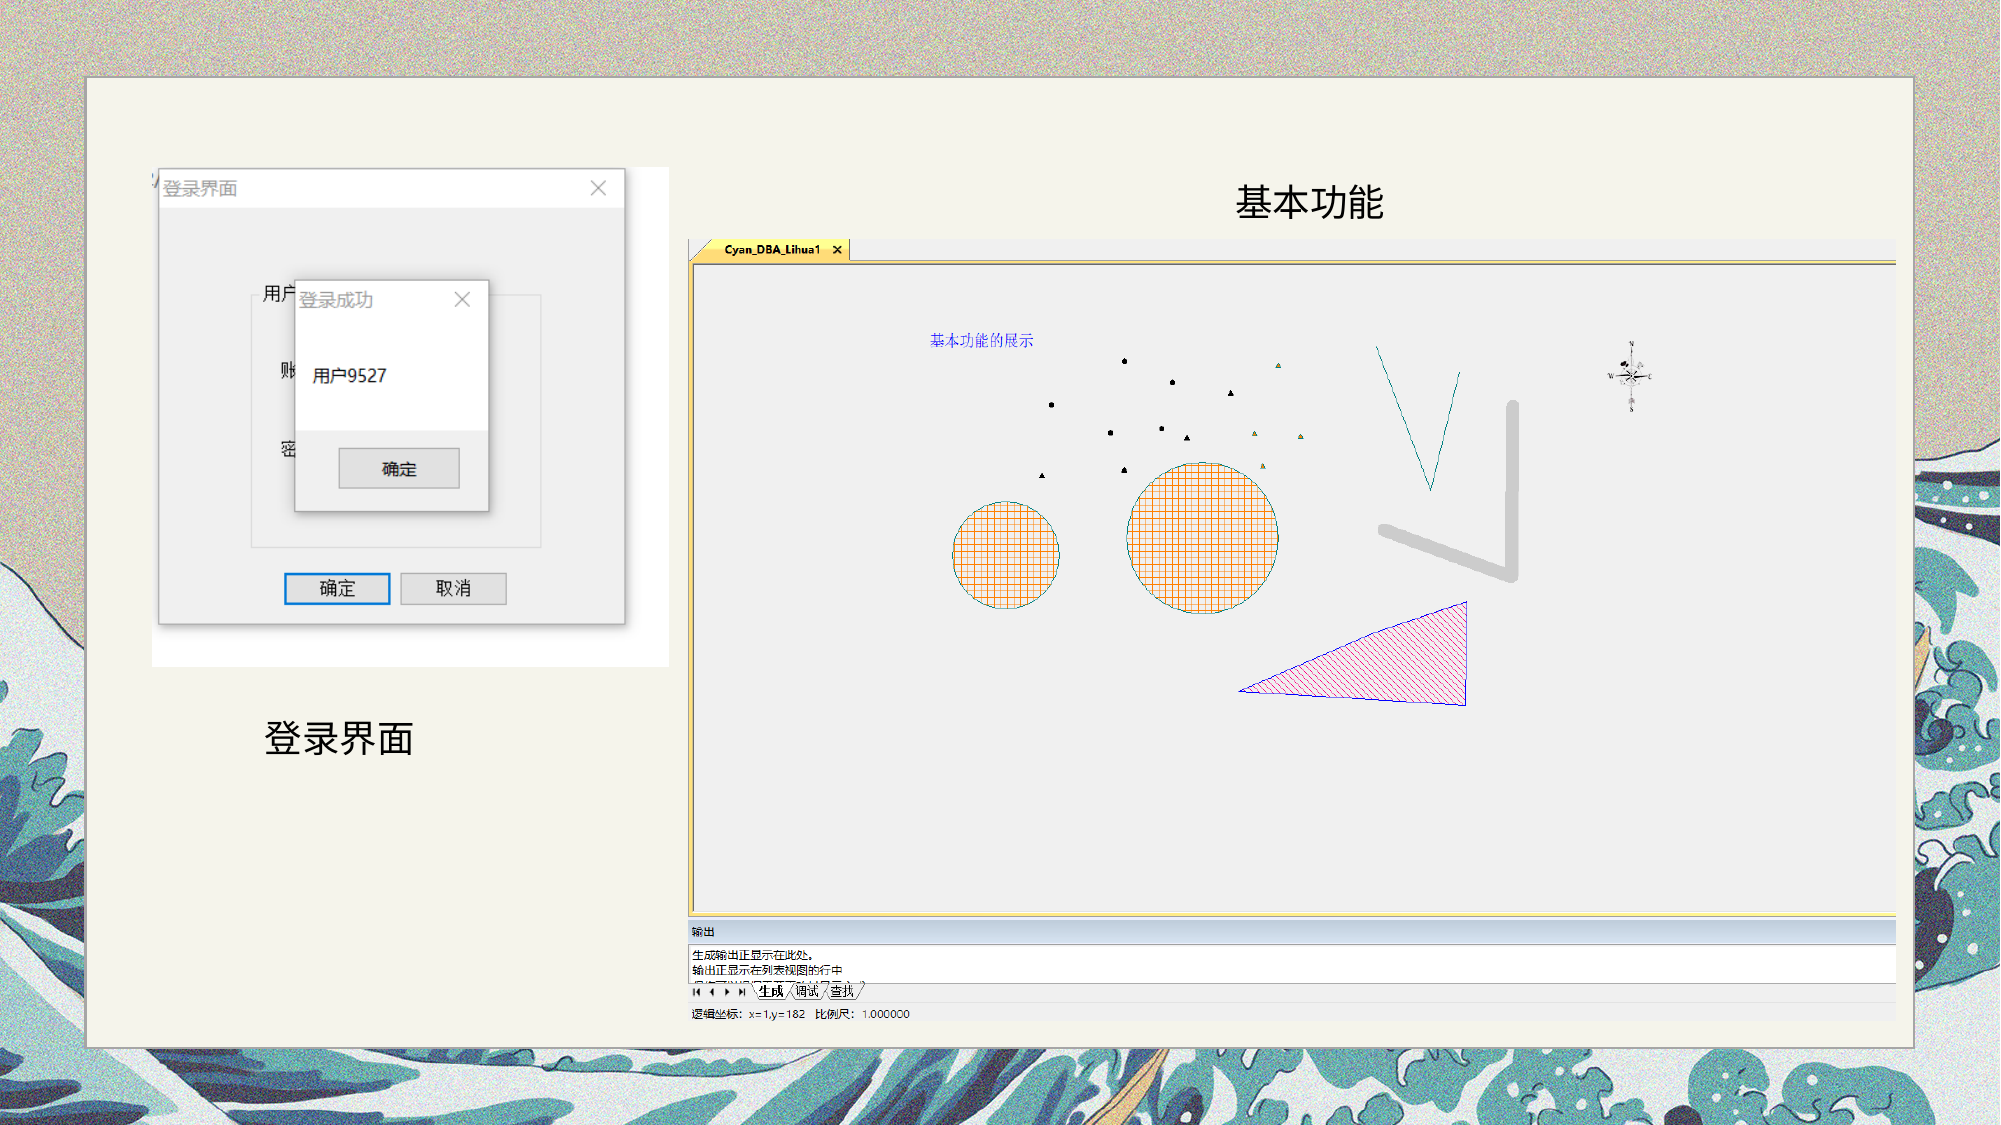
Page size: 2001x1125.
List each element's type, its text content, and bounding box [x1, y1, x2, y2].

text_box 基本功能 [1220, 171, 1401, 232]
picture [0, 0, 2000, 1125]
text_box 登录界面 [249, 707, 430, 767]
